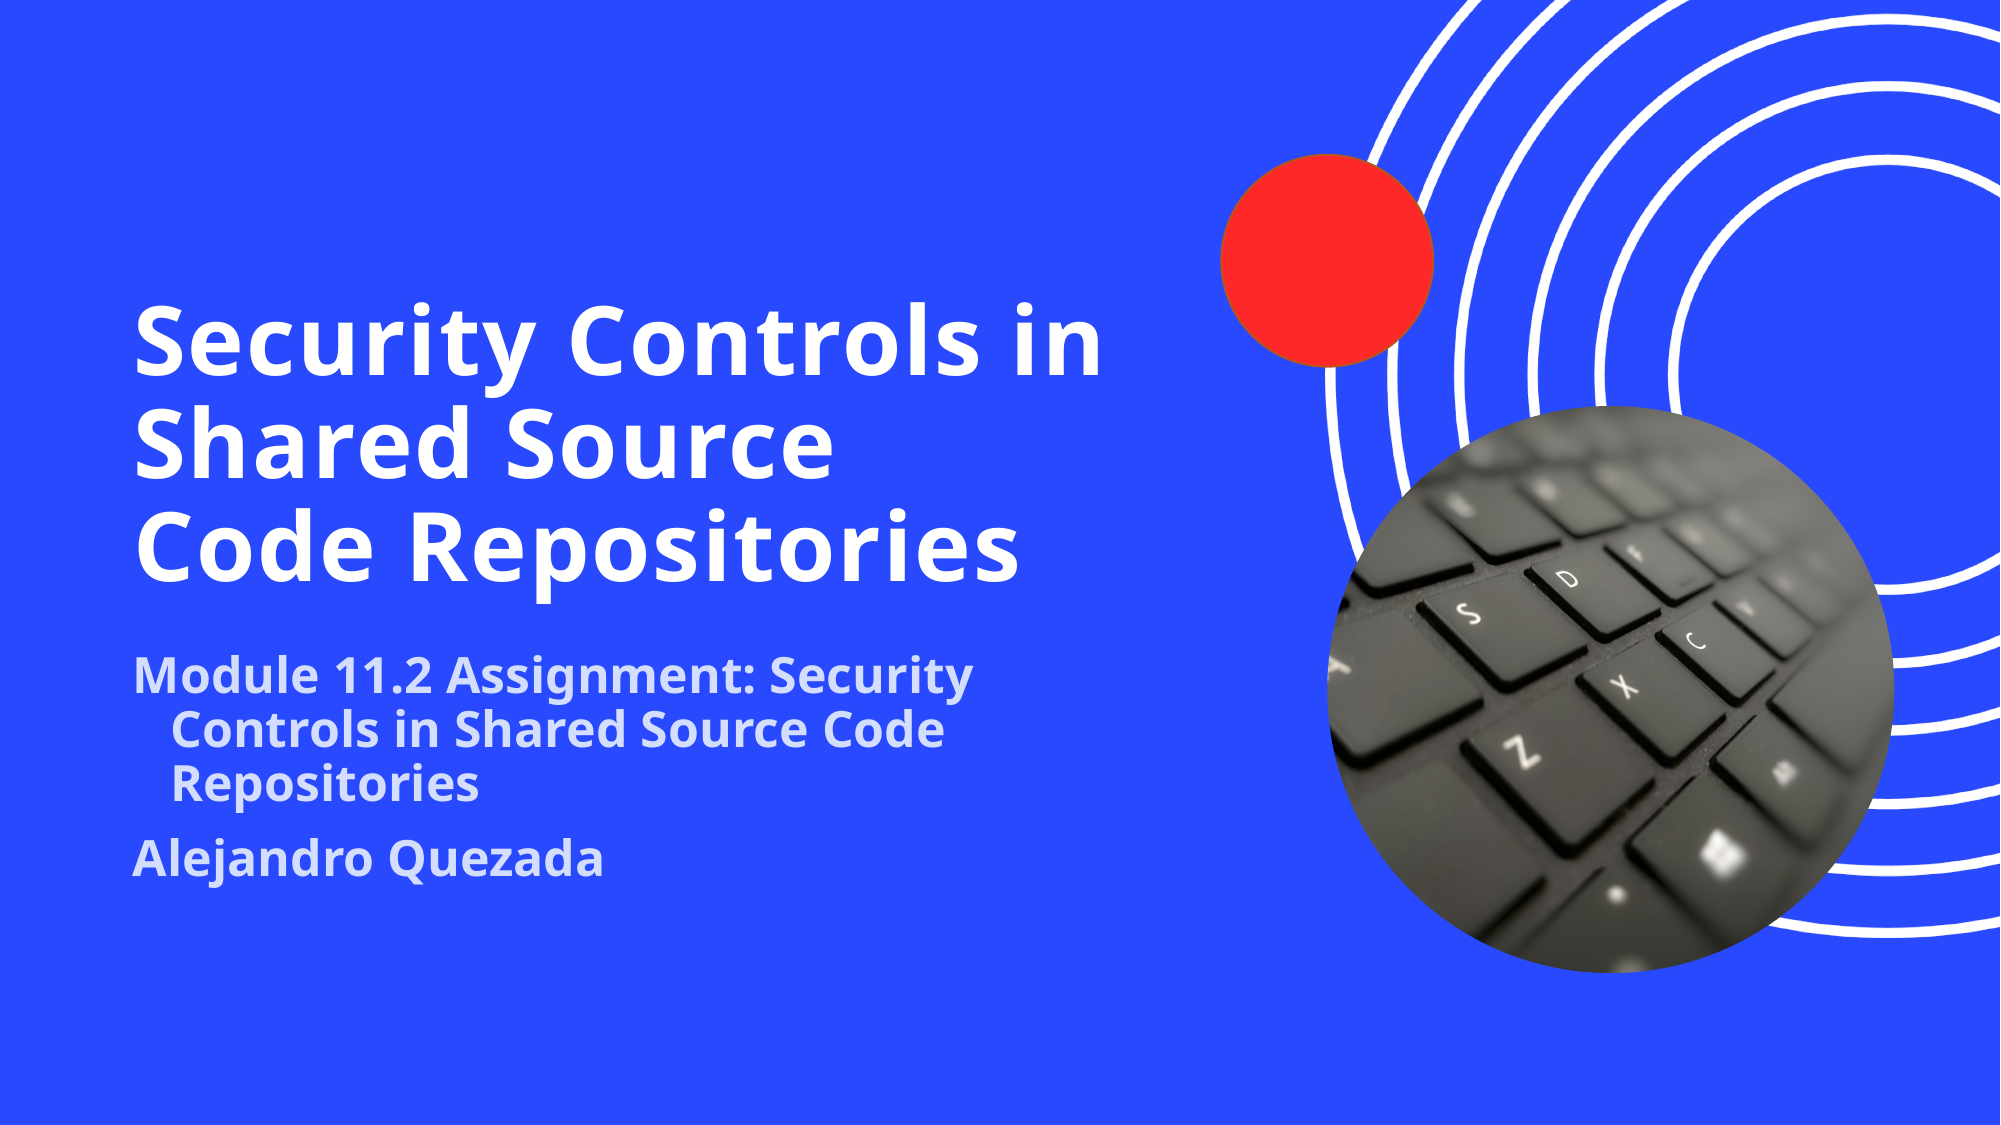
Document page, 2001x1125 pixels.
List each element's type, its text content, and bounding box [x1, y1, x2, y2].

text_box Module 11.2 Assignment: Security Controls in Shared Source Code Repositories Alejandro Quezada [132, 650, 1183, 973]
picture [1325, 0, 2000, 974]
title Security Controls in Shared Source Code Repositories [133, 102, 1183, 603]
